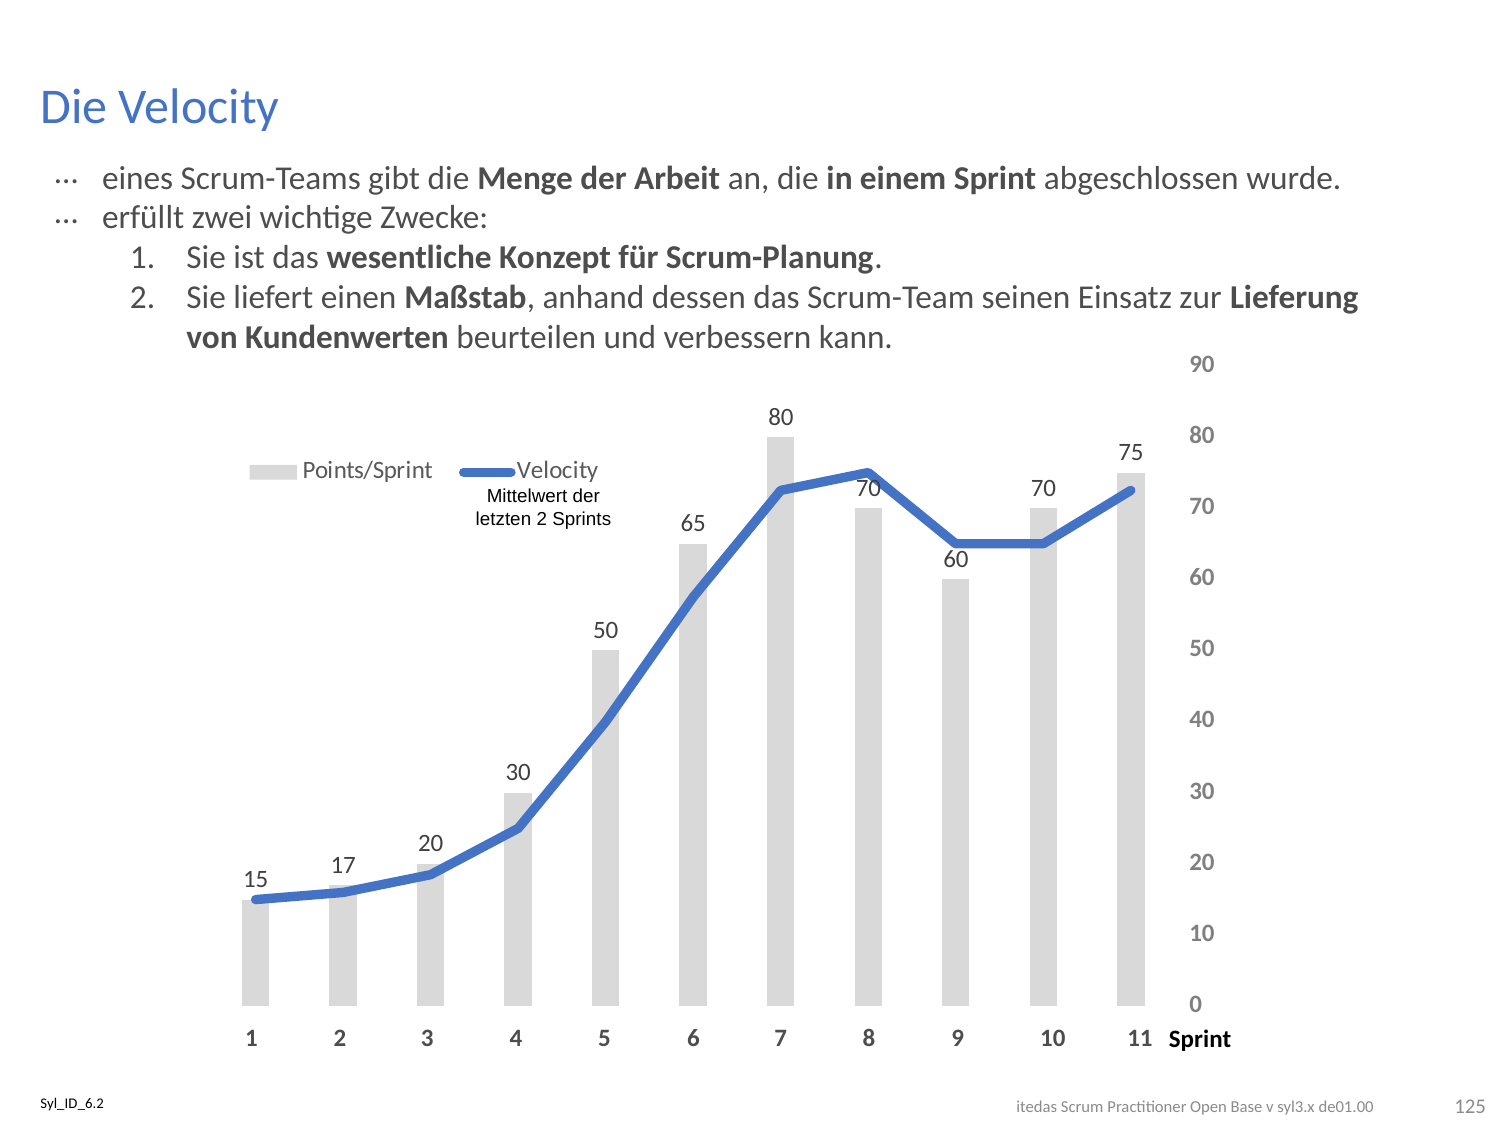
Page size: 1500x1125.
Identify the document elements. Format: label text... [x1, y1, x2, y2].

slide_number 125 [1387, 1092, 1487, 1123]
title Die Velocity [40, 67, 1460, 147]
chart [130, 334, 1247, 1125]
text_box eines Scrum-Teams gibt die Menge der Arbeit an, die in einem Sprint abgeschlossen wurde. erfüllt zwei wichtige Zwecke: Sie ist das wesentliche Konzept für Scrum-Planung. Sie liefert einen Maßstab, anhand dessen das Scrum-Team seinen Einsatz zur Lieferung von Kundenwerten beurteilen und verbessern kann. [40, 148, 1421, 363]
footer itedas Scrum Practitioner Open Base v syl3.x de01.00 [1247, 1095, 1375, 1120]
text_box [230, 1014, 1247, 1061]
list Syl_ID_6.2 [40, 1095, 130, 1120]
